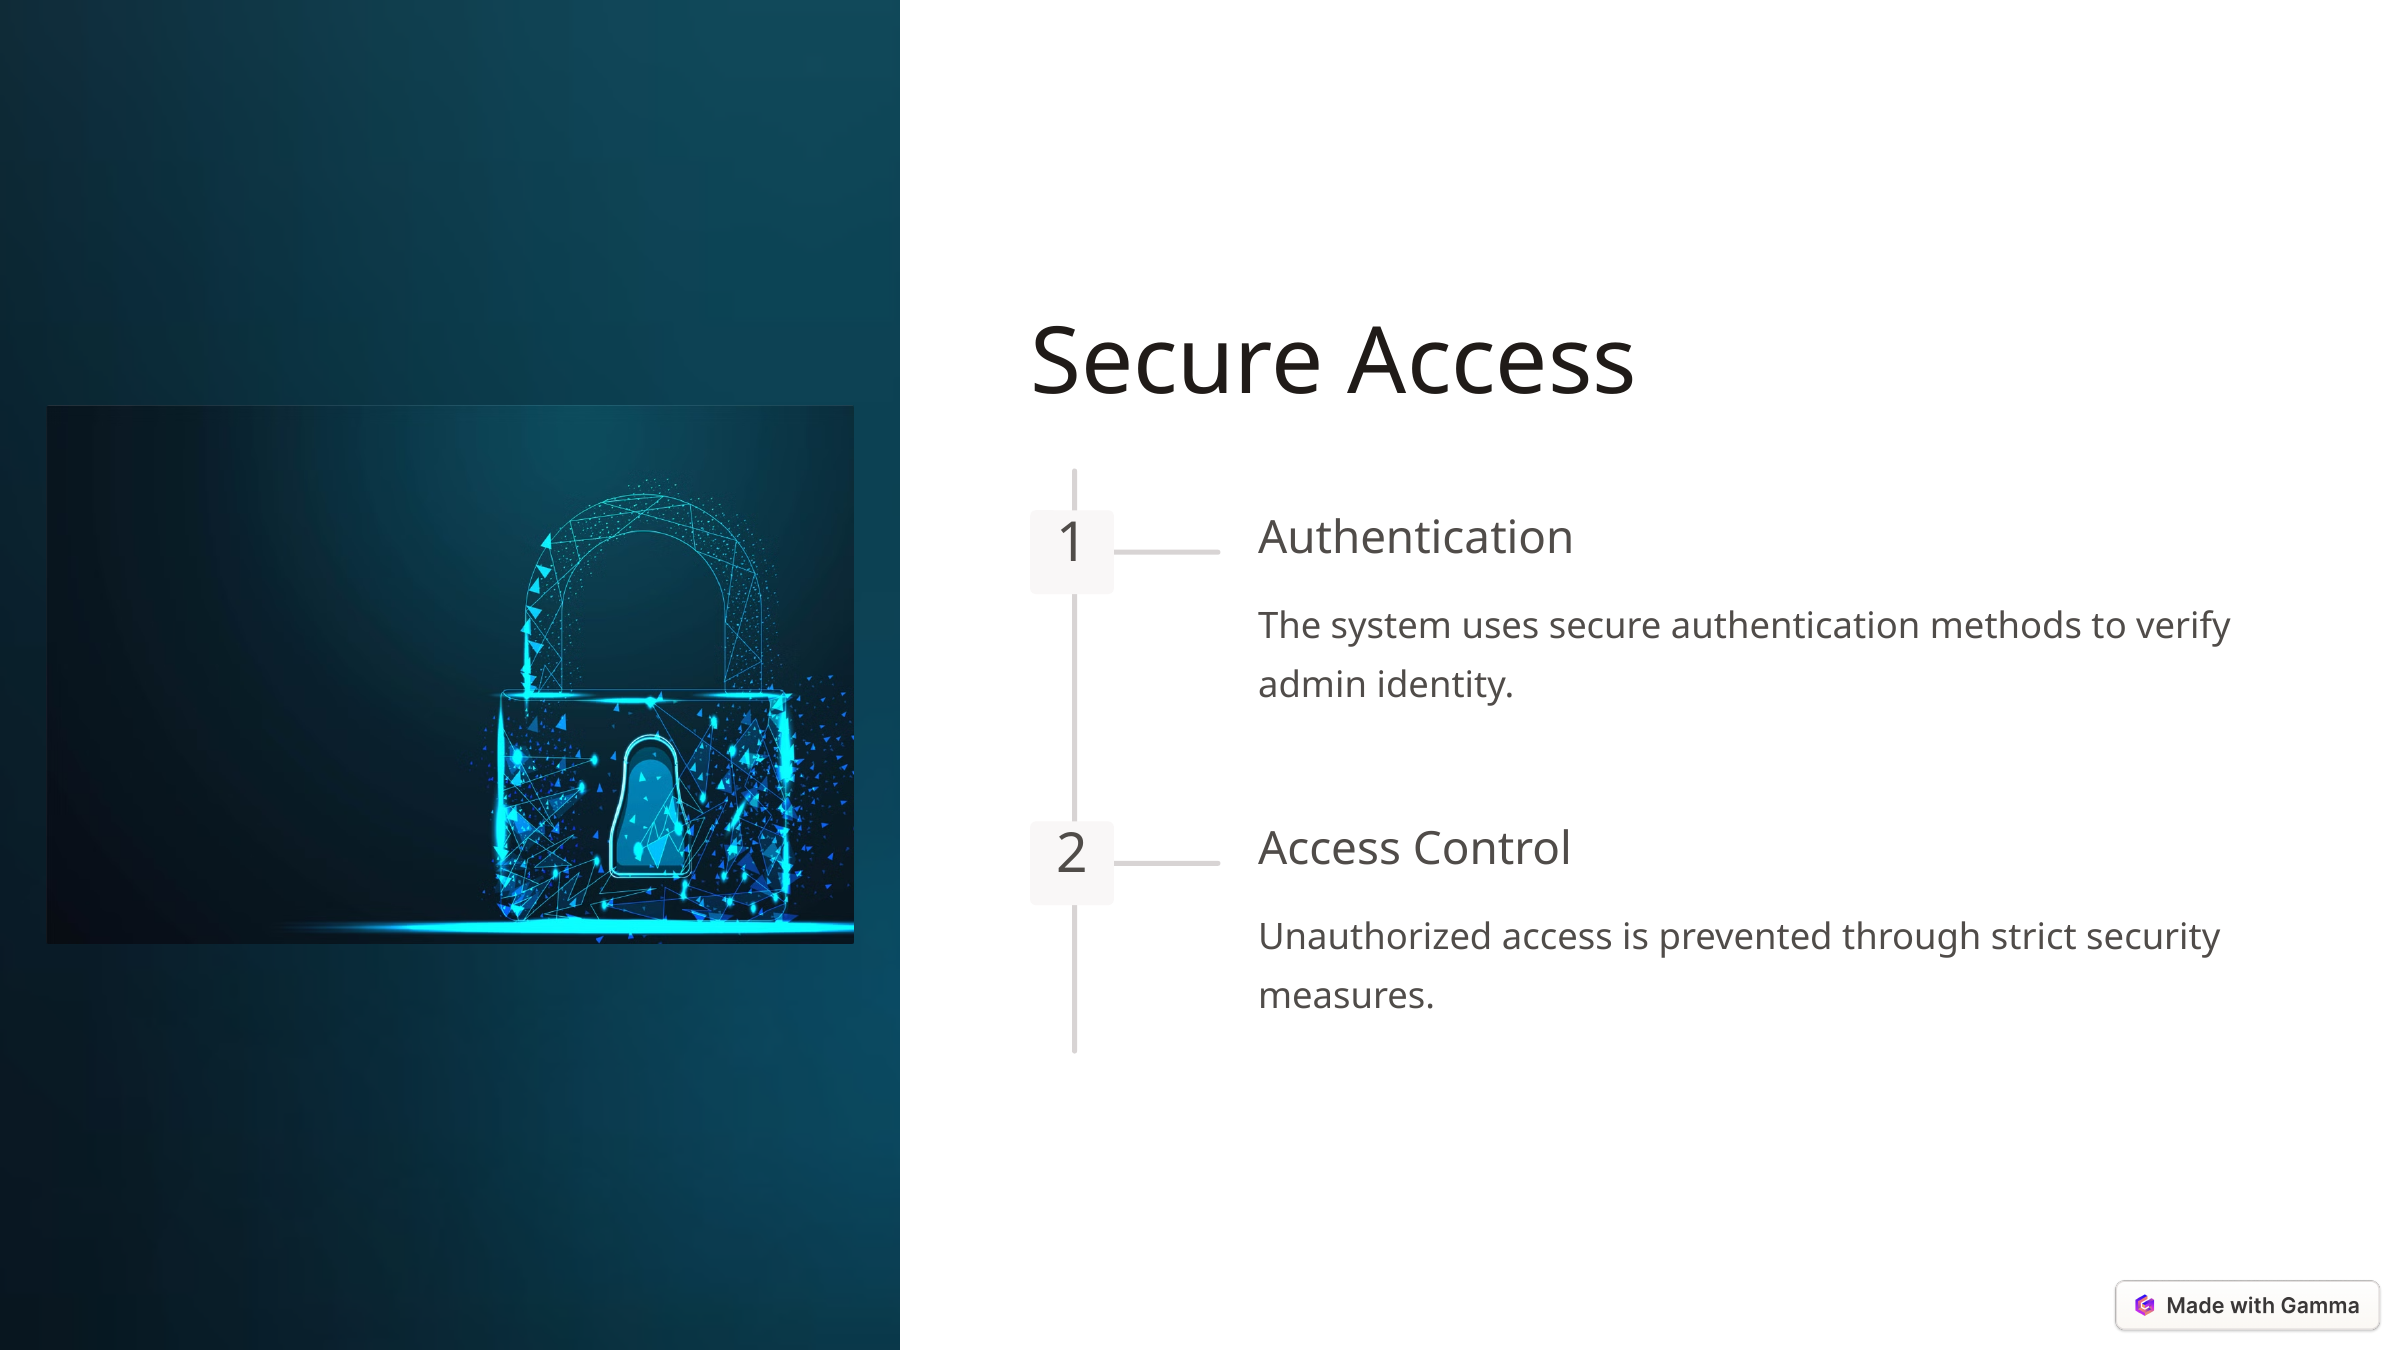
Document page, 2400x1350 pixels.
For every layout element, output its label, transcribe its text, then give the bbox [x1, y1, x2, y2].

text_box Access Control [1258, 816, 1724, 875]
text_box [1030, 510, 1114, 595]
text_box Authentication [1258, 505, 1724, 564]
text_box Unauthorized access is prevented through strict security measures. [1258, 897, 2270, 1017]
text_box [1072, 468, 1078, 510]
picture [0, 0, 900, 1350]
text_box [1072, 906, 1078, 1054]
text_box Secure Access [1030, 296, 1961, 413]
text_box 1 [1044, 517, 1100, 588]
picture [2106, 1271, 2389, 1339]
text_box 2 [1044, 828, 1100, 899]
text_box [1114, 860, 1221, 866]
text_box [1072, 595, 1078, 821]
text_box [1114, 549, 1221, 555]
text_box The system uses secure authentication methods to verify admin identity. [1258, 586, 2270, 706]
text_box [1030, 821, 1114, 906]
